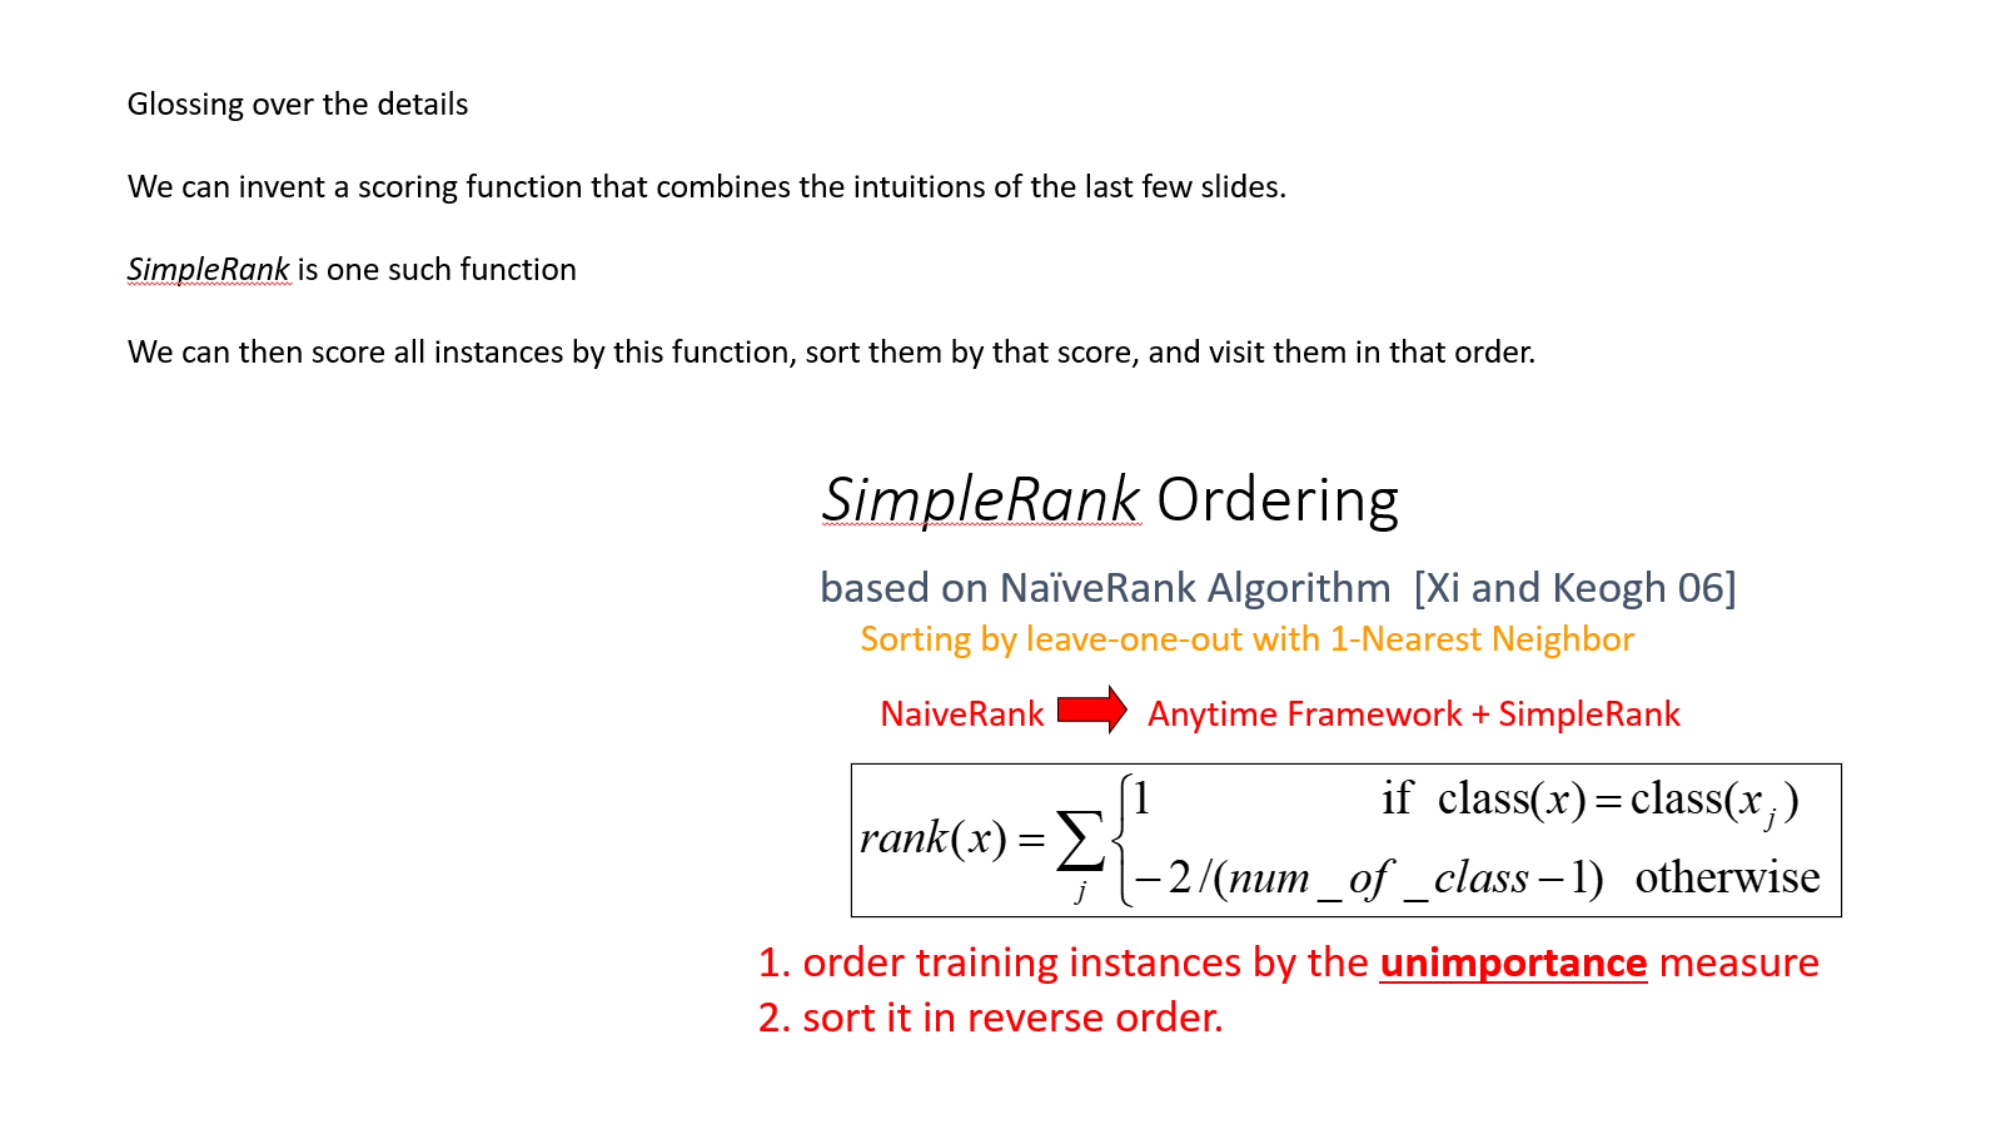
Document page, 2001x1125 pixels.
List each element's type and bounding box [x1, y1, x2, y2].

picture [114, 71, 1886, 1054]
